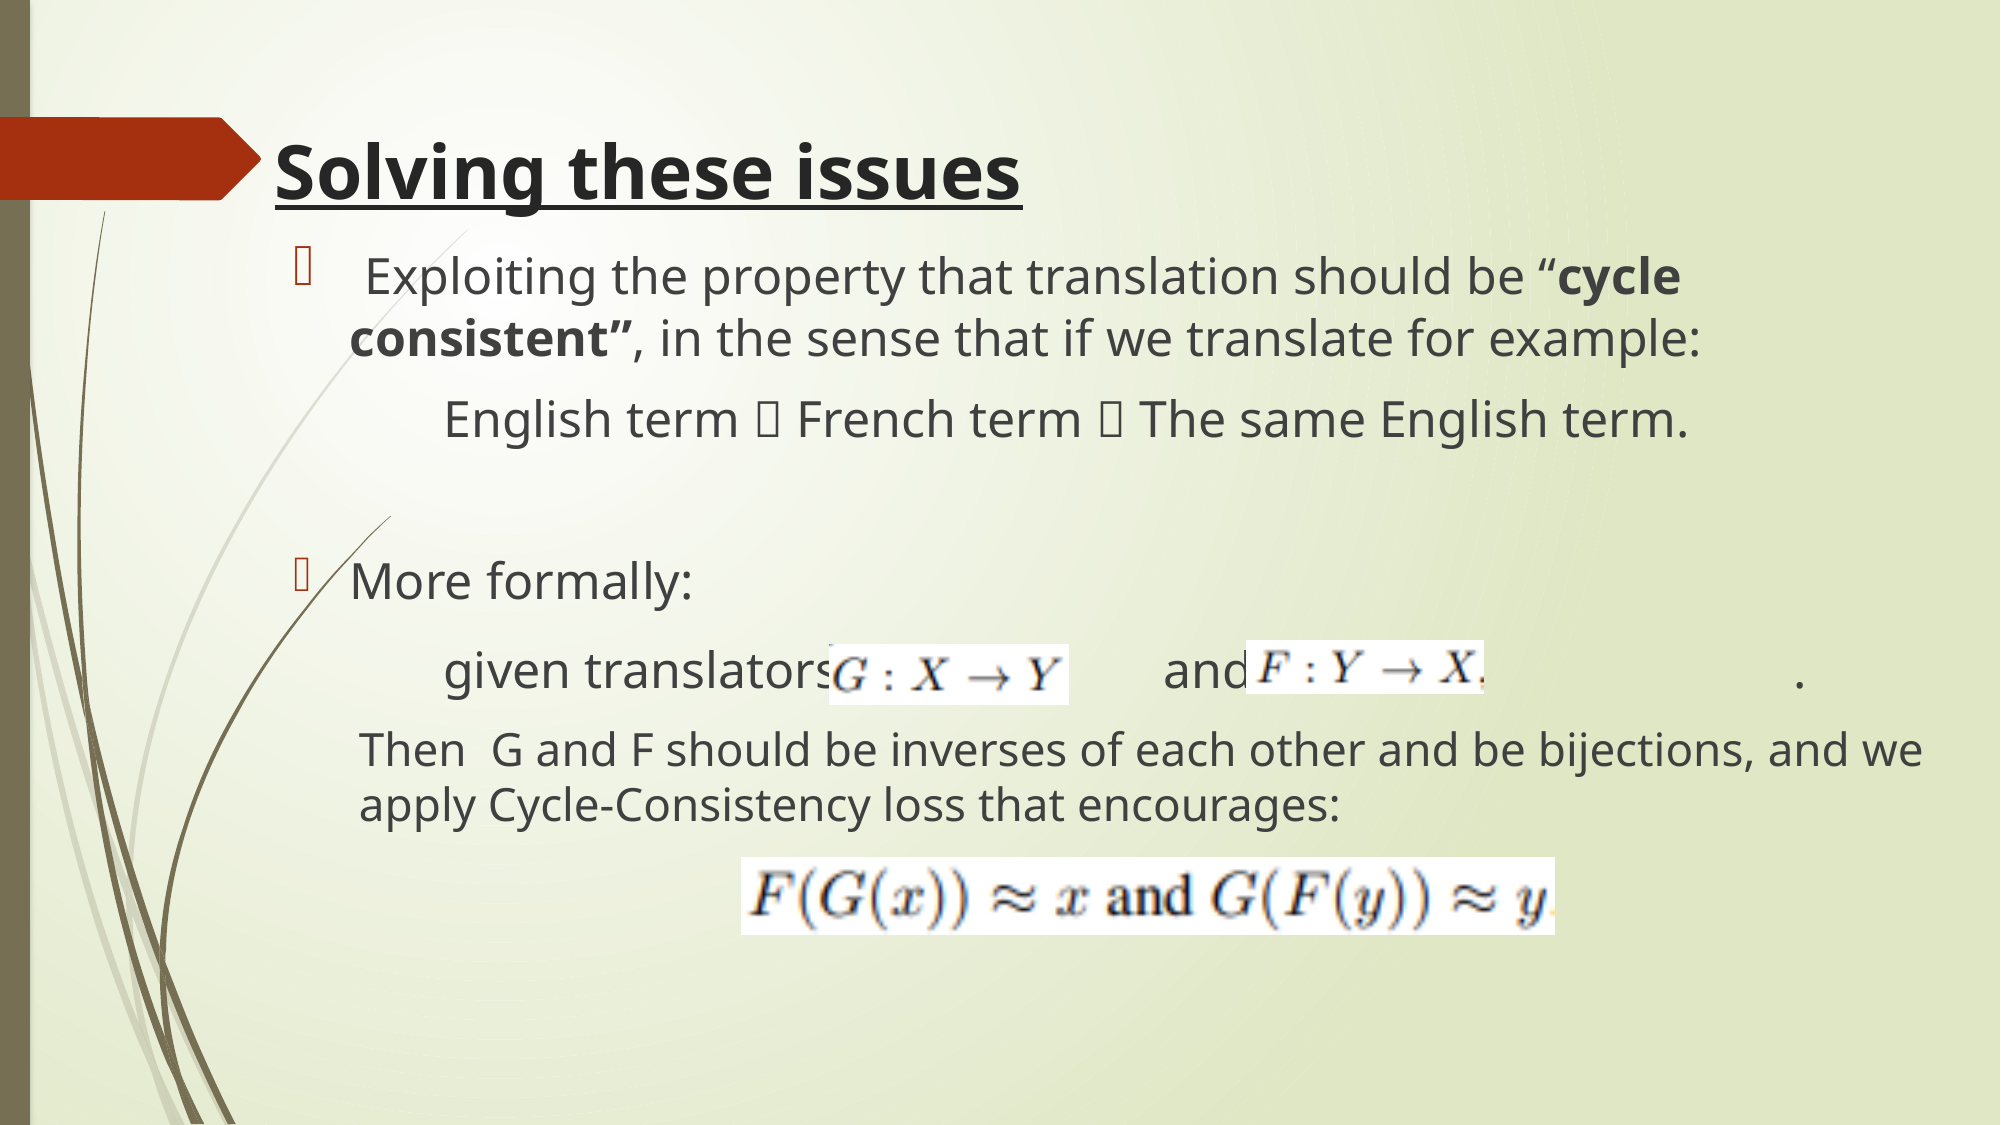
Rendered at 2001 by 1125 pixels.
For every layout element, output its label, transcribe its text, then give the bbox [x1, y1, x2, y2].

title Solving these issues [259, 116, 1722, 327]
list Exploiting the property that translation should be “cycle consistent”, in the sense that if we translate for example: English term  French term  The same English term. More formally: given translators and . Then G and F should be inverses of each other and be bijections, and we apply Cycle-Consistency loss that encourages: [278, 229, 1966, 1098]
picture [829, 644, 1069, 706]
picture [1246, 640, 1484, 694]
picture [740, 856, 1555, 935]
